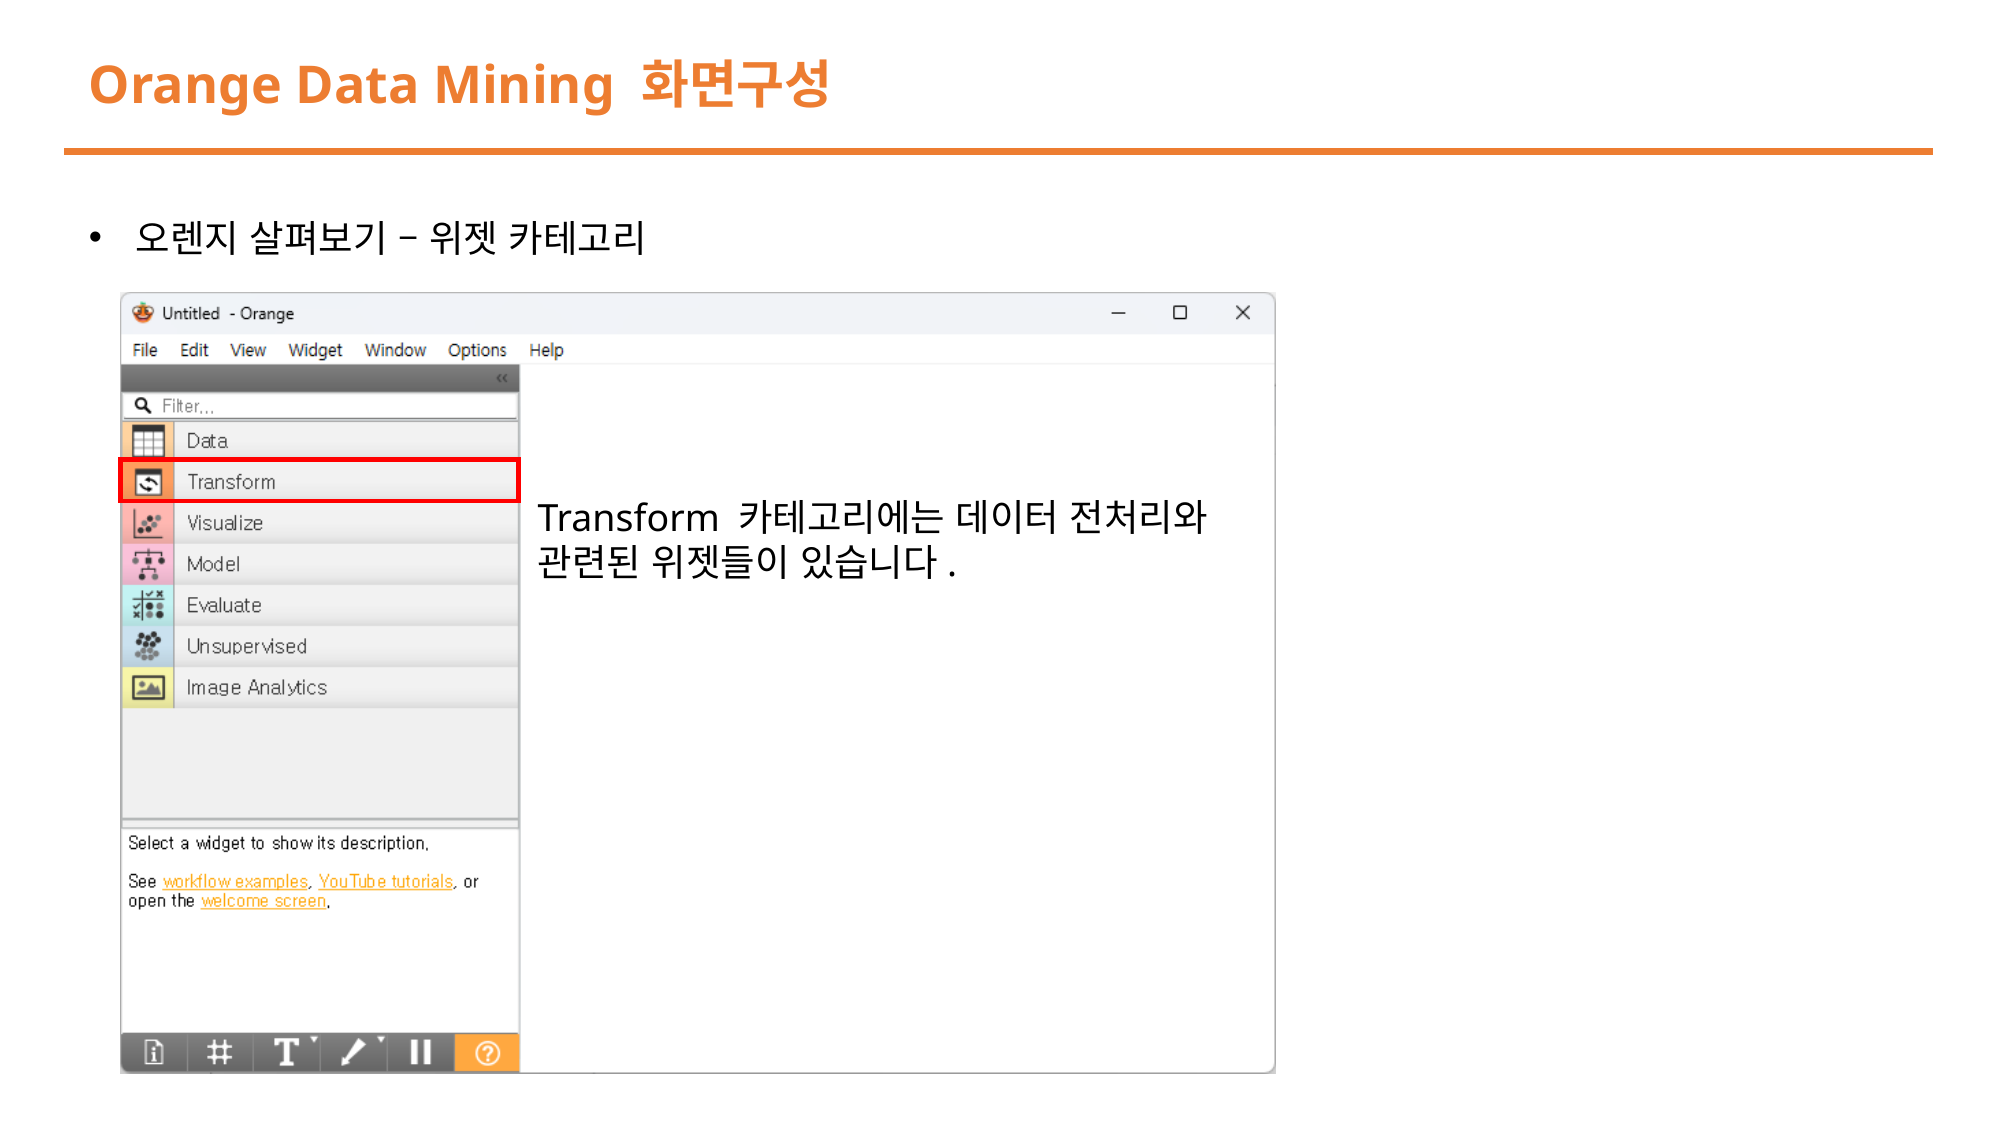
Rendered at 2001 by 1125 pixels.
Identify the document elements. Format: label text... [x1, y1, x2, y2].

text_box Orange Data Mining 화면구성 [74, 43, 966, 122]
text_box 오렌지 살펴보기 – 위젯 카테고리 [74, 207, 1933, 267]
picture [120, 292, 1276, 1074]
